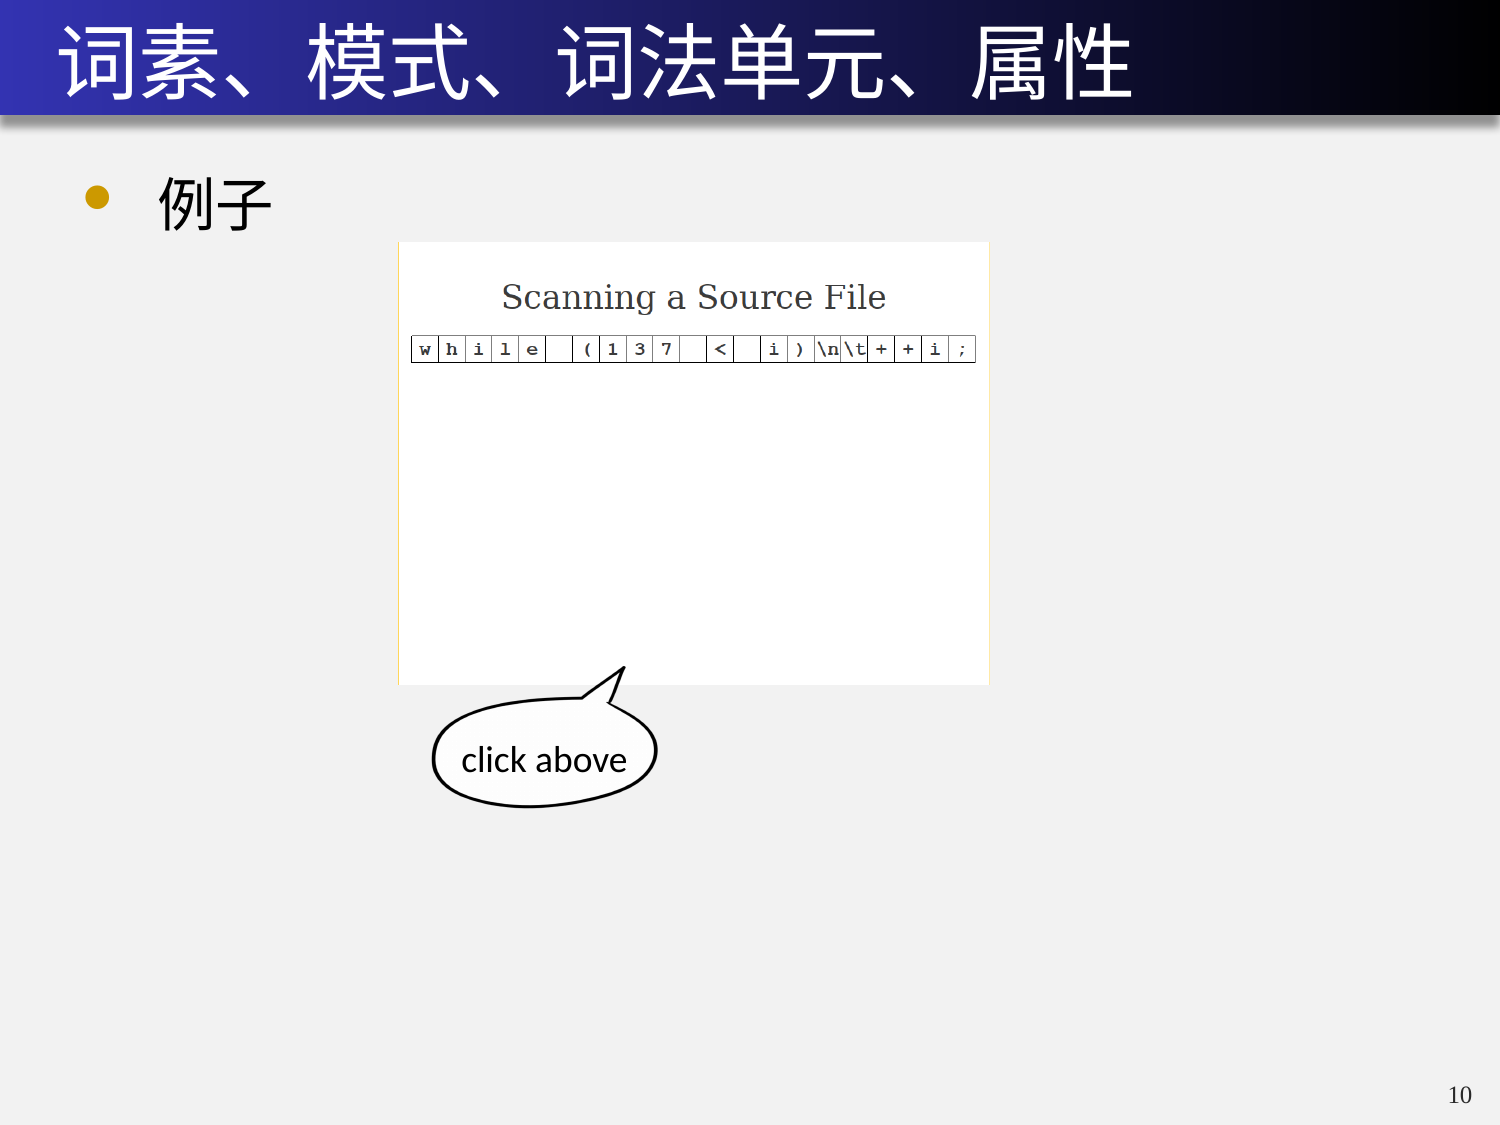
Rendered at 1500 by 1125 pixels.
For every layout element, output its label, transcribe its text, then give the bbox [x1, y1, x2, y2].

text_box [424, 662, 665, 816]
slide_number 9 [1416, 1082, 1476, 1109]
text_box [398, 242, 990, 686]
text_box 例子 [80, 152, 1383, 239]
title 词素、模式、词法单元、属性 [53, 8, 1500, 199]
